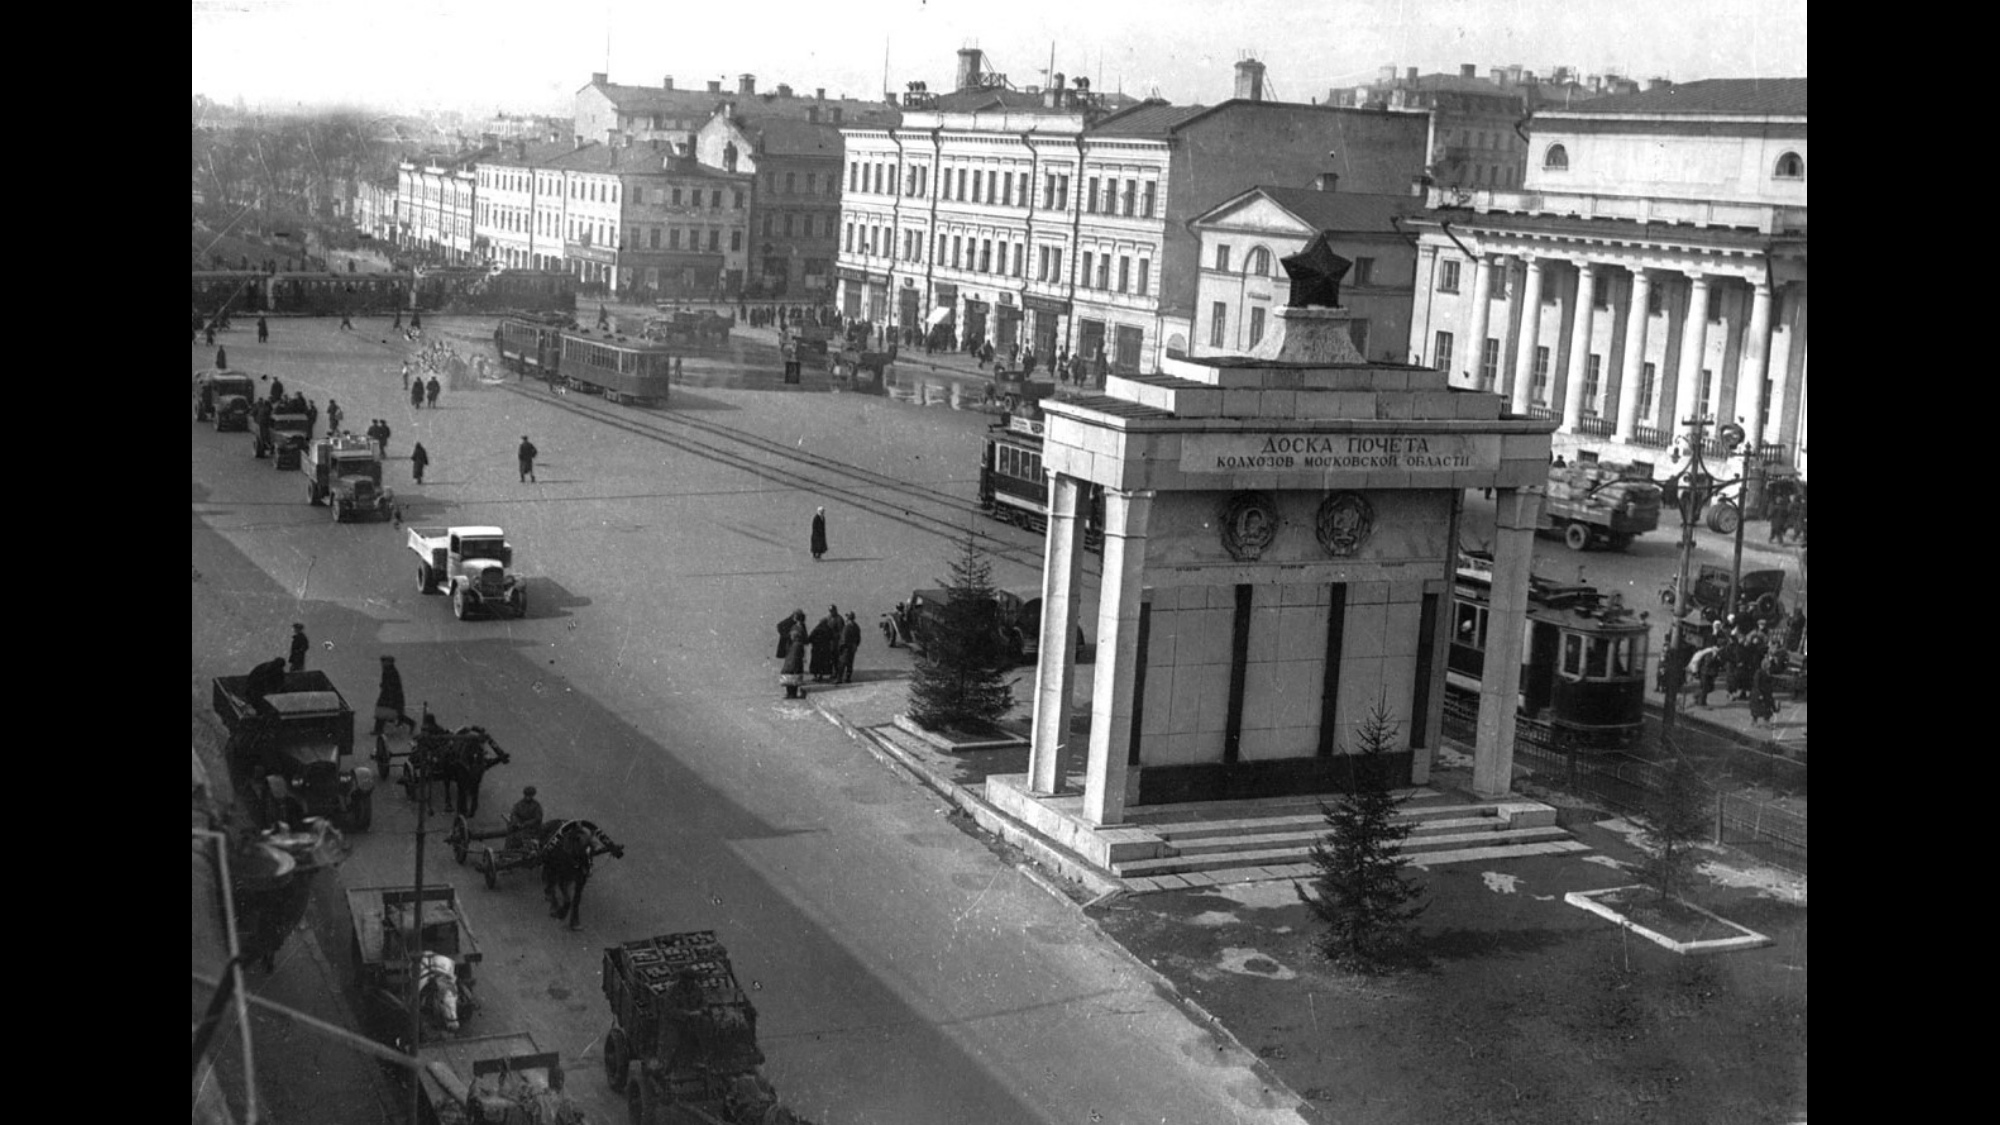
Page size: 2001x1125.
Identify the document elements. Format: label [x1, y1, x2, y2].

picture [192, 0, 1808, 1125]
